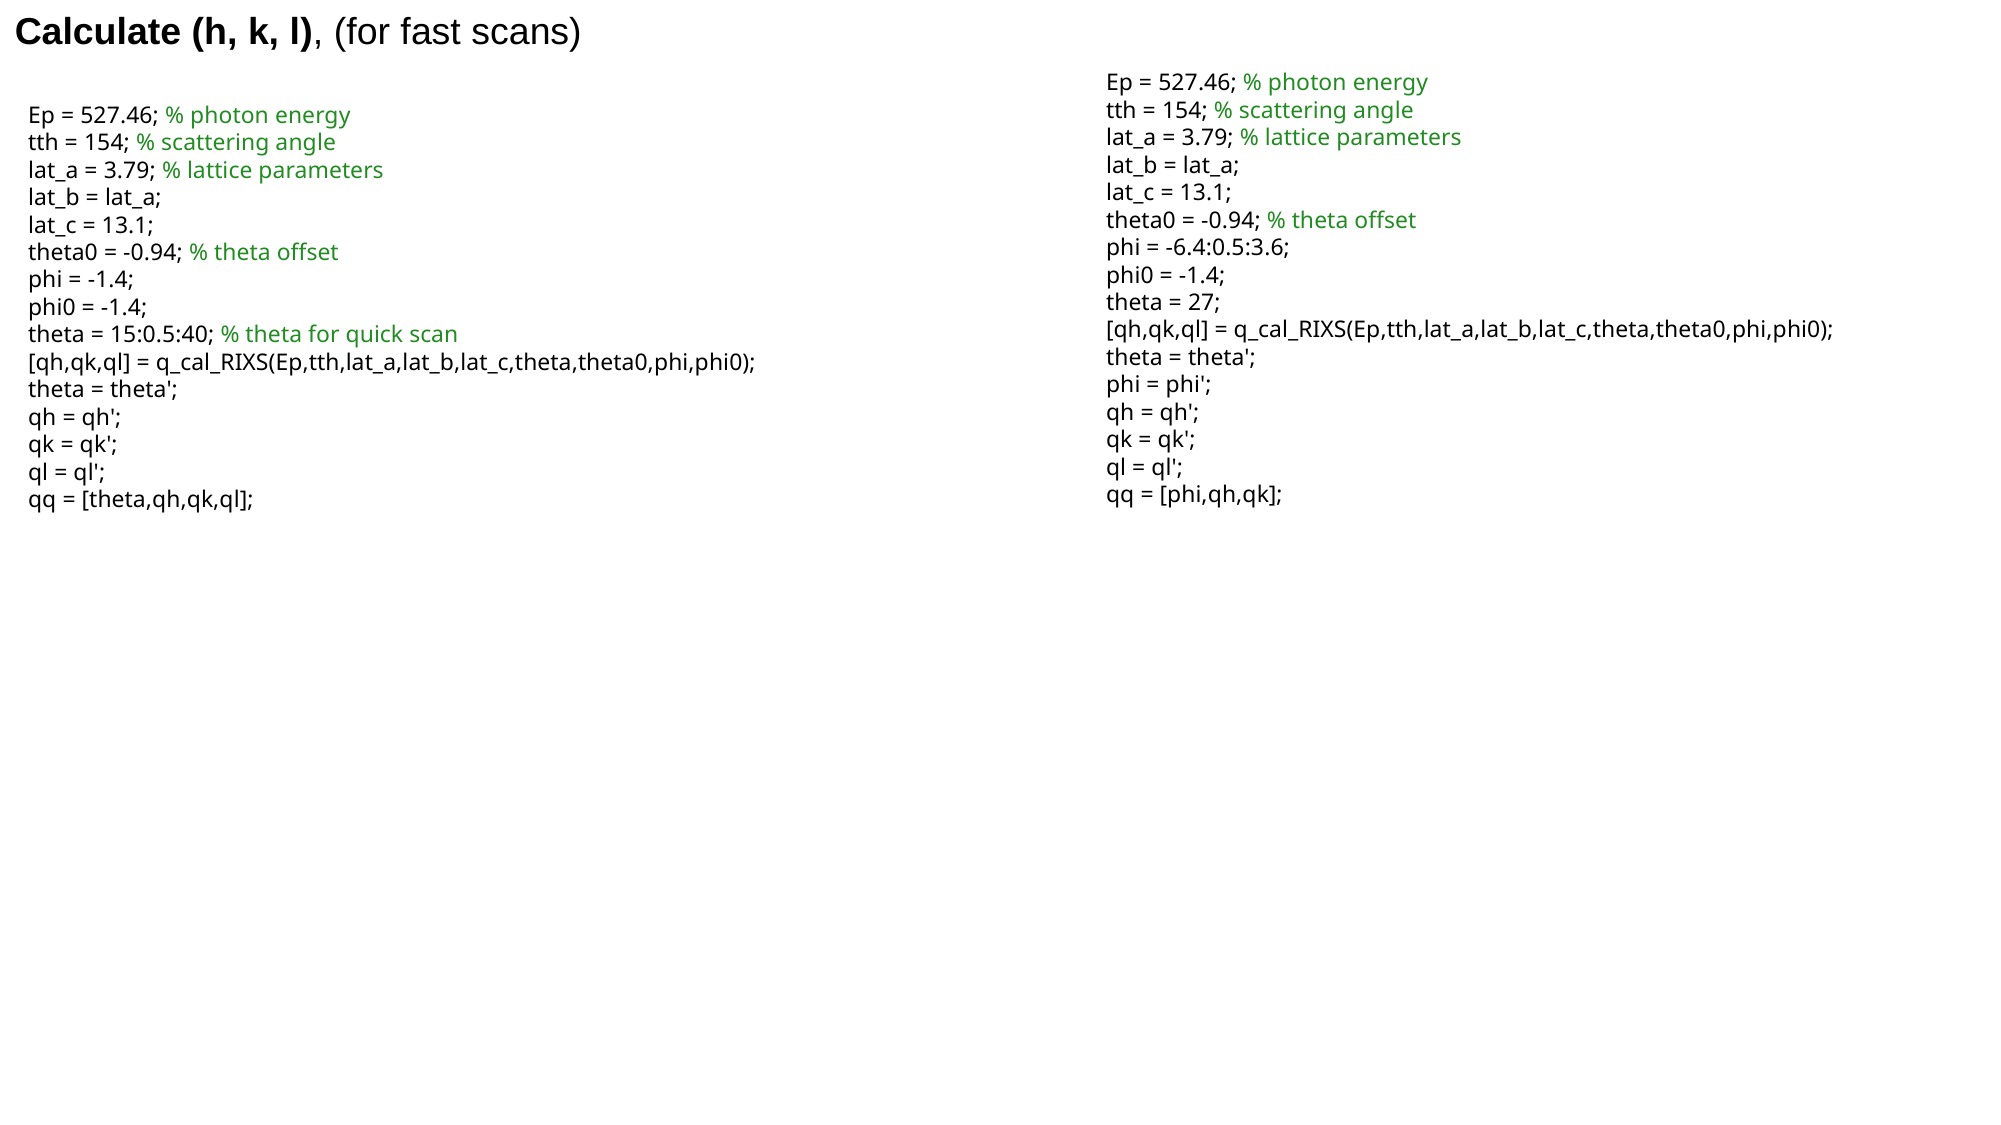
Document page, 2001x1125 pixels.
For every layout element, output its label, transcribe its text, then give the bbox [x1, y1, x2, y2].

text_box Ep = 527.46; % photon energy tth = 154; % scattering angle lat_a = 3.79; % lattice parameters lat_b = lat_a; lat_c = 13.1; theta0 = -0.94; % theta offset phi = -1.4; phi0 = -1.4; theta = 15:0.5:40; % theta for quick scan [qh,qk,ql] = q_cal_RIXS(Ep,tth,lat_a,lat_b,lat_c,theta,theta0,phi,phi0); theta = theta'; qh = qh'; qk = qk'; ql = ql'; qq = [theta,qh,qk,ql]; [13, 92, 1046, 520]
text_box Ep = 527.46; % photon energy tth = 154; % scattering angle lat_a = 3.79; % lattice parameters lat_b = lat_a; lat_c = 13.1; theta0 = -0.94; % theta offset phi = -6.4:0.5:3.6; phi0 = -1.4; theta = 27; [qh,qk,ql] = q_cal_RIXS(Ep,tth,lat_a,lat_b,lat_c,theta,theta0,phi,phi0); theta = theta'; phi = phi'; qh = qh'; qk = qk'; ql = ql'; qq = [phi,qh,qk]; [1091, 60, 1940, 515]
text_box Calculate (h, k, l), (for fast scans) [0, 0, 909, 60]
